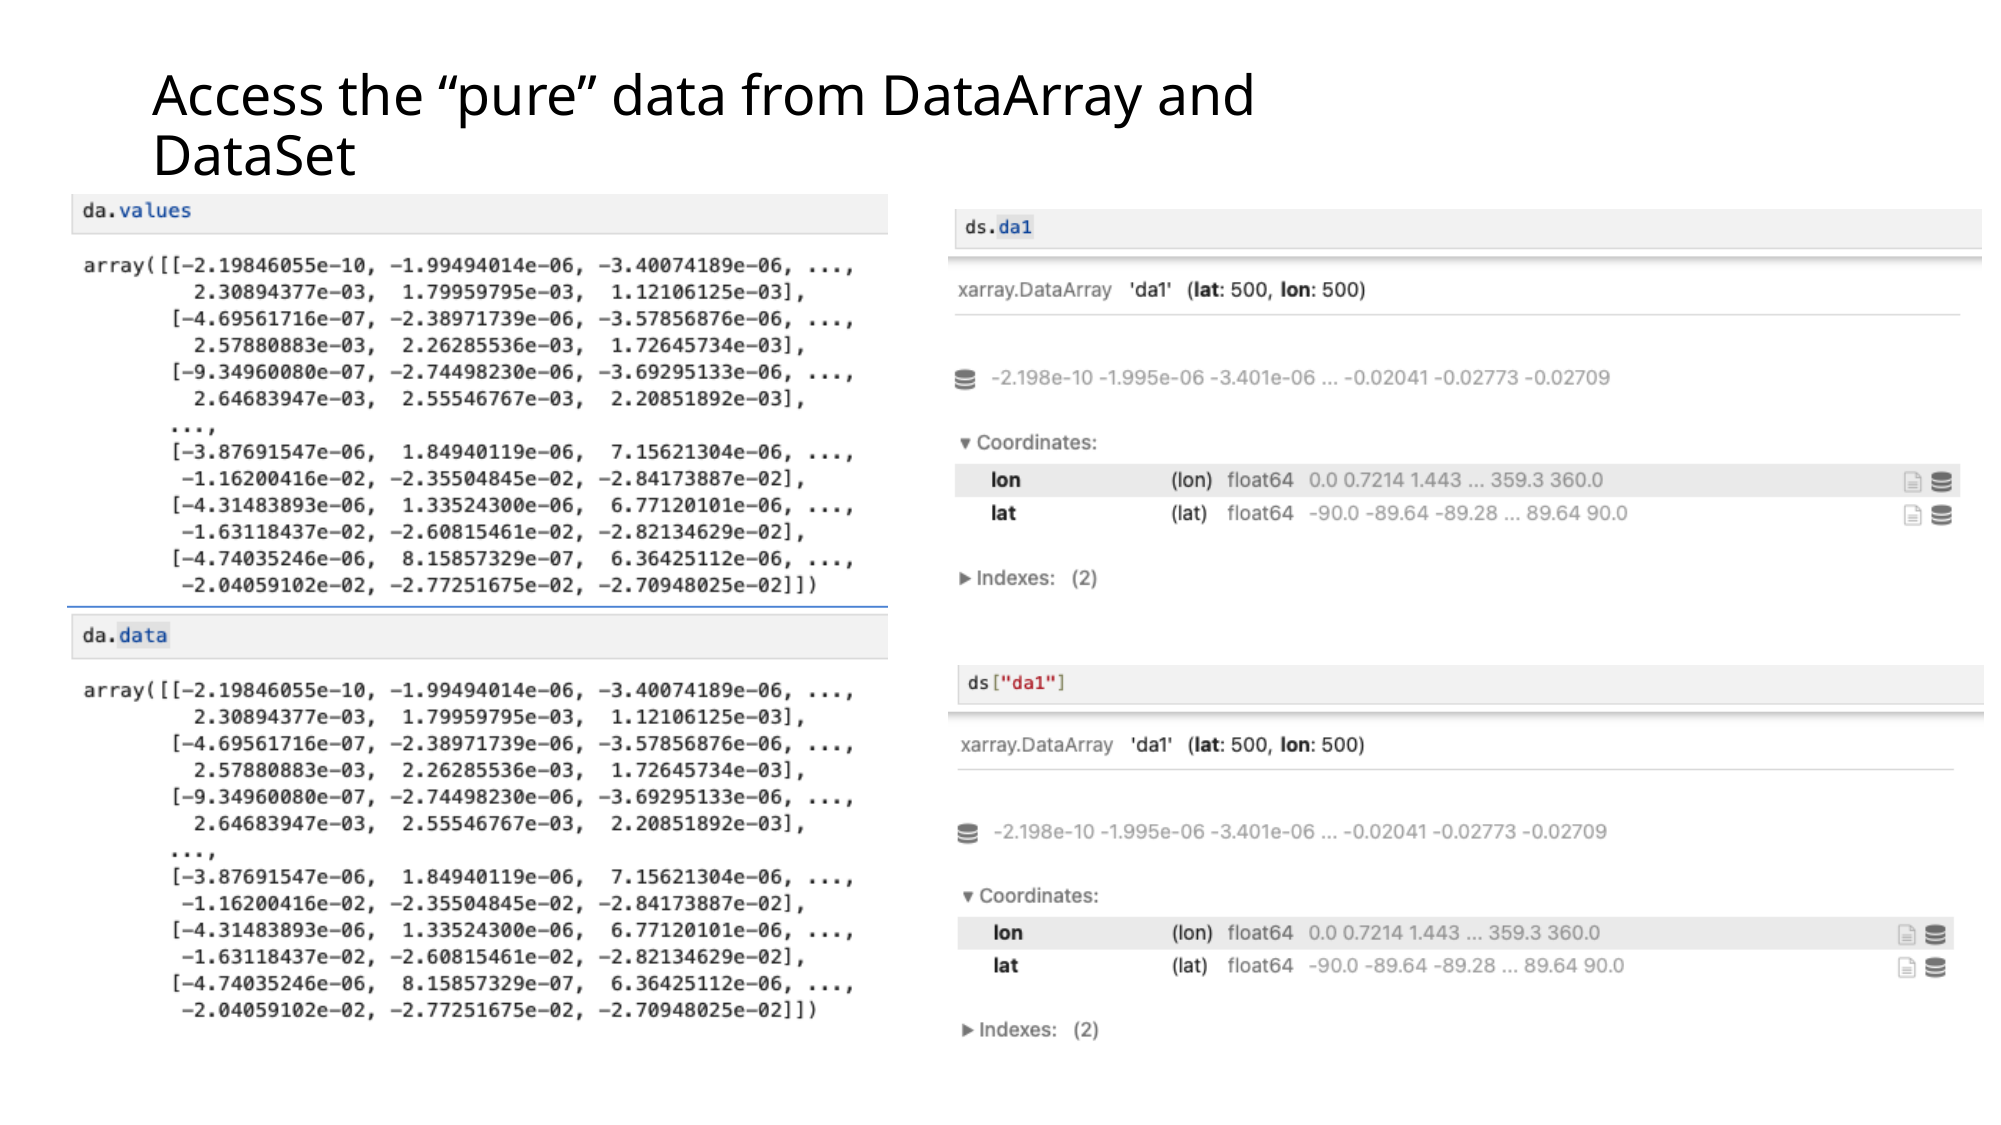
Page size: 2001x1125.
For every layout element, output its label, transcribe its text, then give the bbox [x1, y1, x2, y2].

title Access the “pure” data from DataArray and DataSet [137, 59, 1317, 195]
picture [947, 209, 1982, 614]
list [67, 194, 888, 1072]
picture [947, 665, 1984, 1051]
